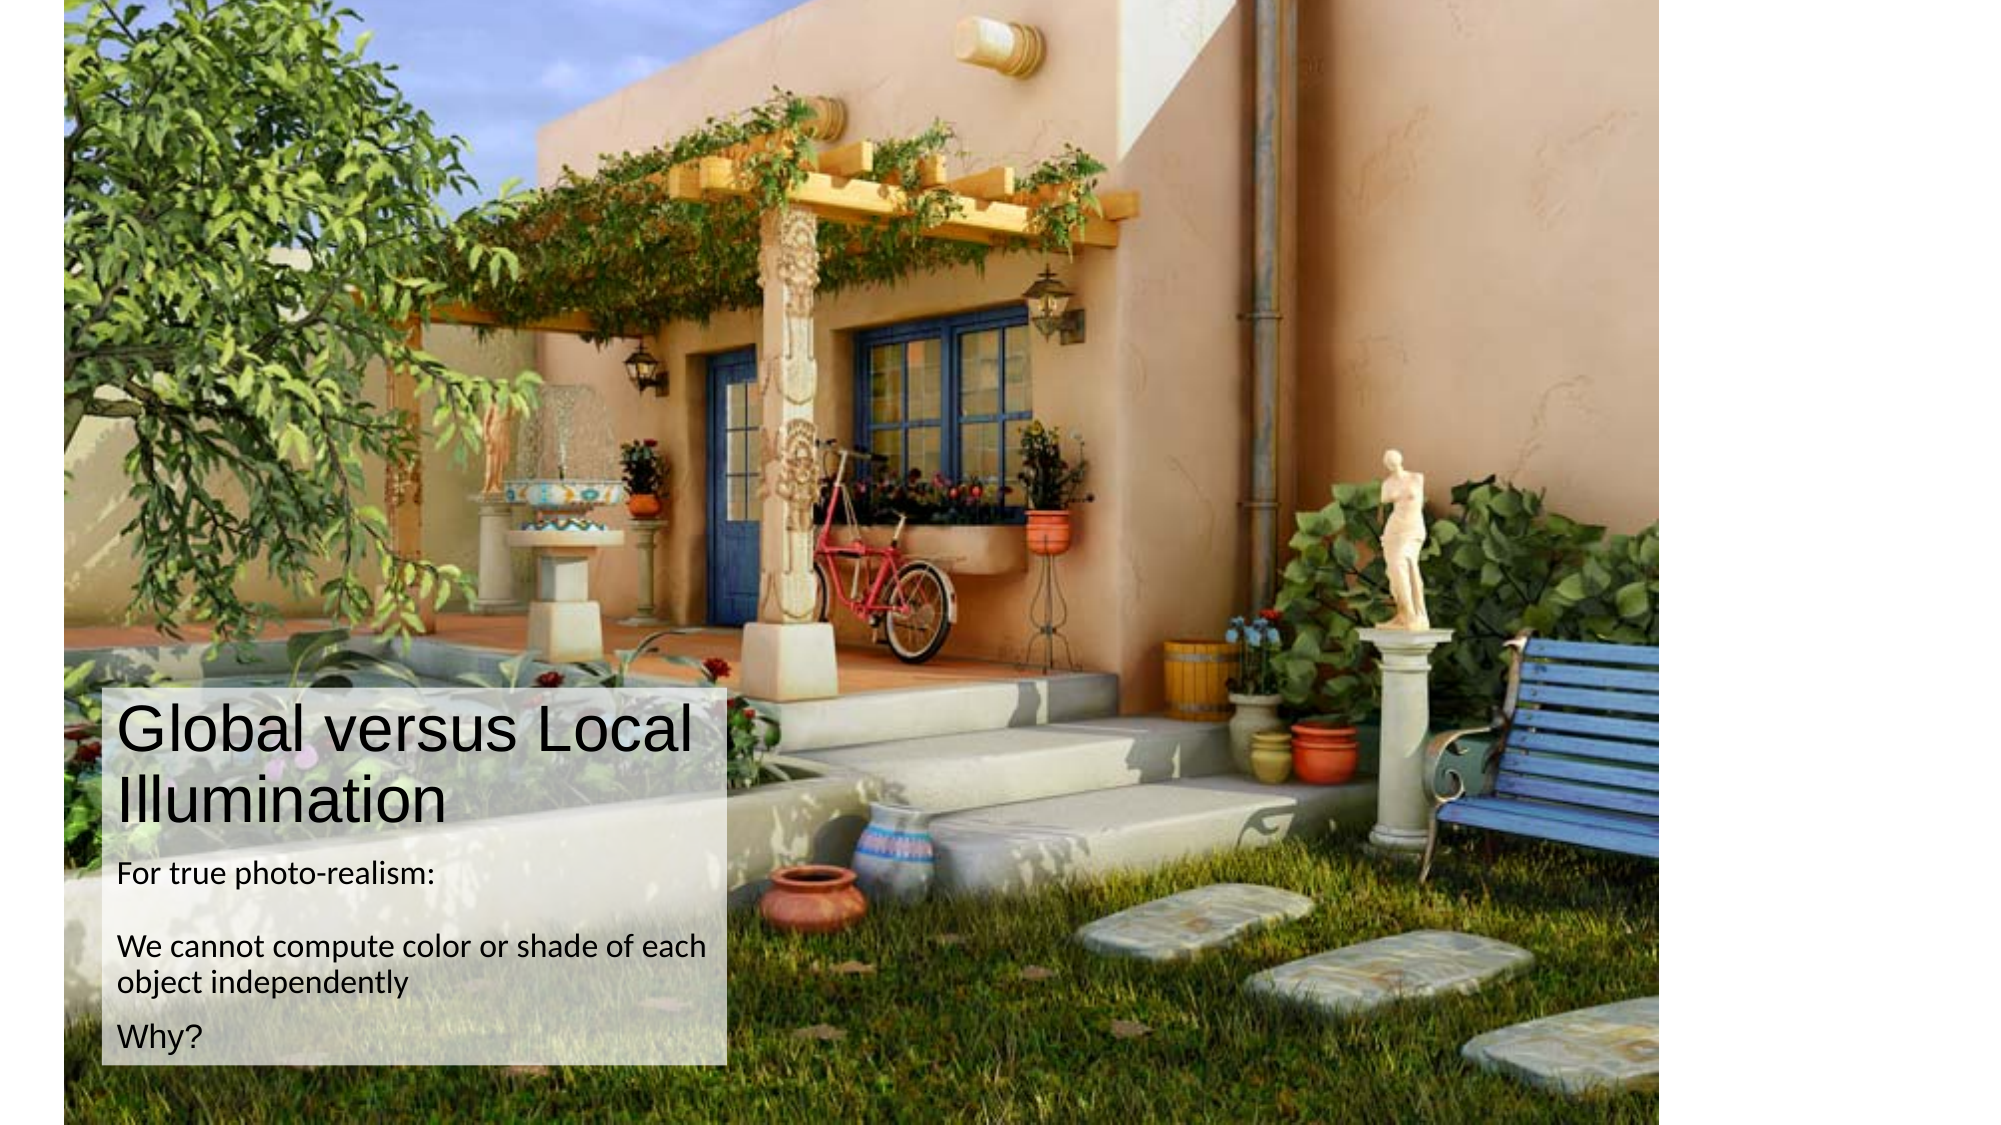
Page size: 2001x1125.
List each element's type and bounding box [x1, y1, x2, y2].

picture [64, 0, 1659, 1125]
